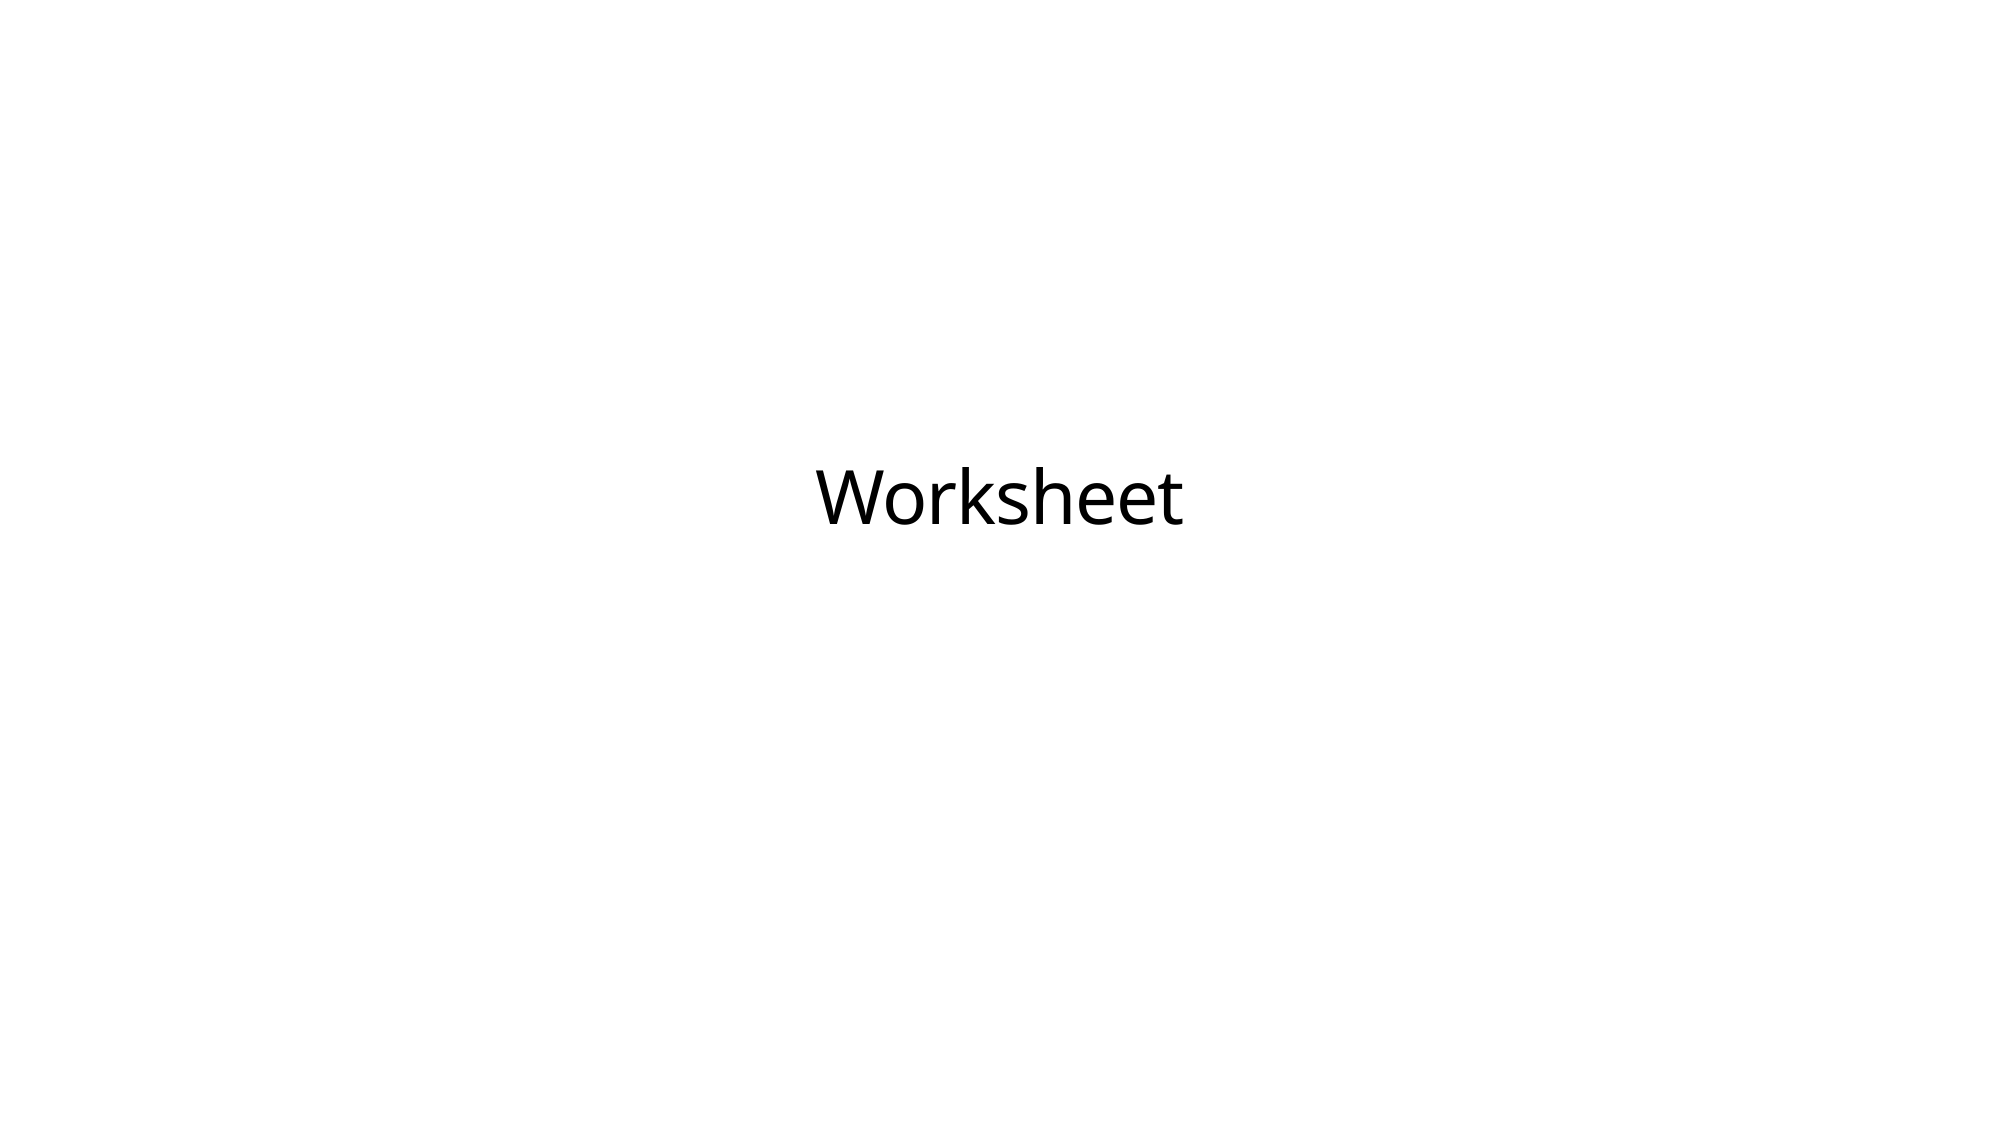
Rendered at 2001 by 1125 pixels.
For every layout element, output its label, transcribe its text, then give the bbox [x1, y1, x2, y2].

title Worksheet [137, 449, 1863, 639]
